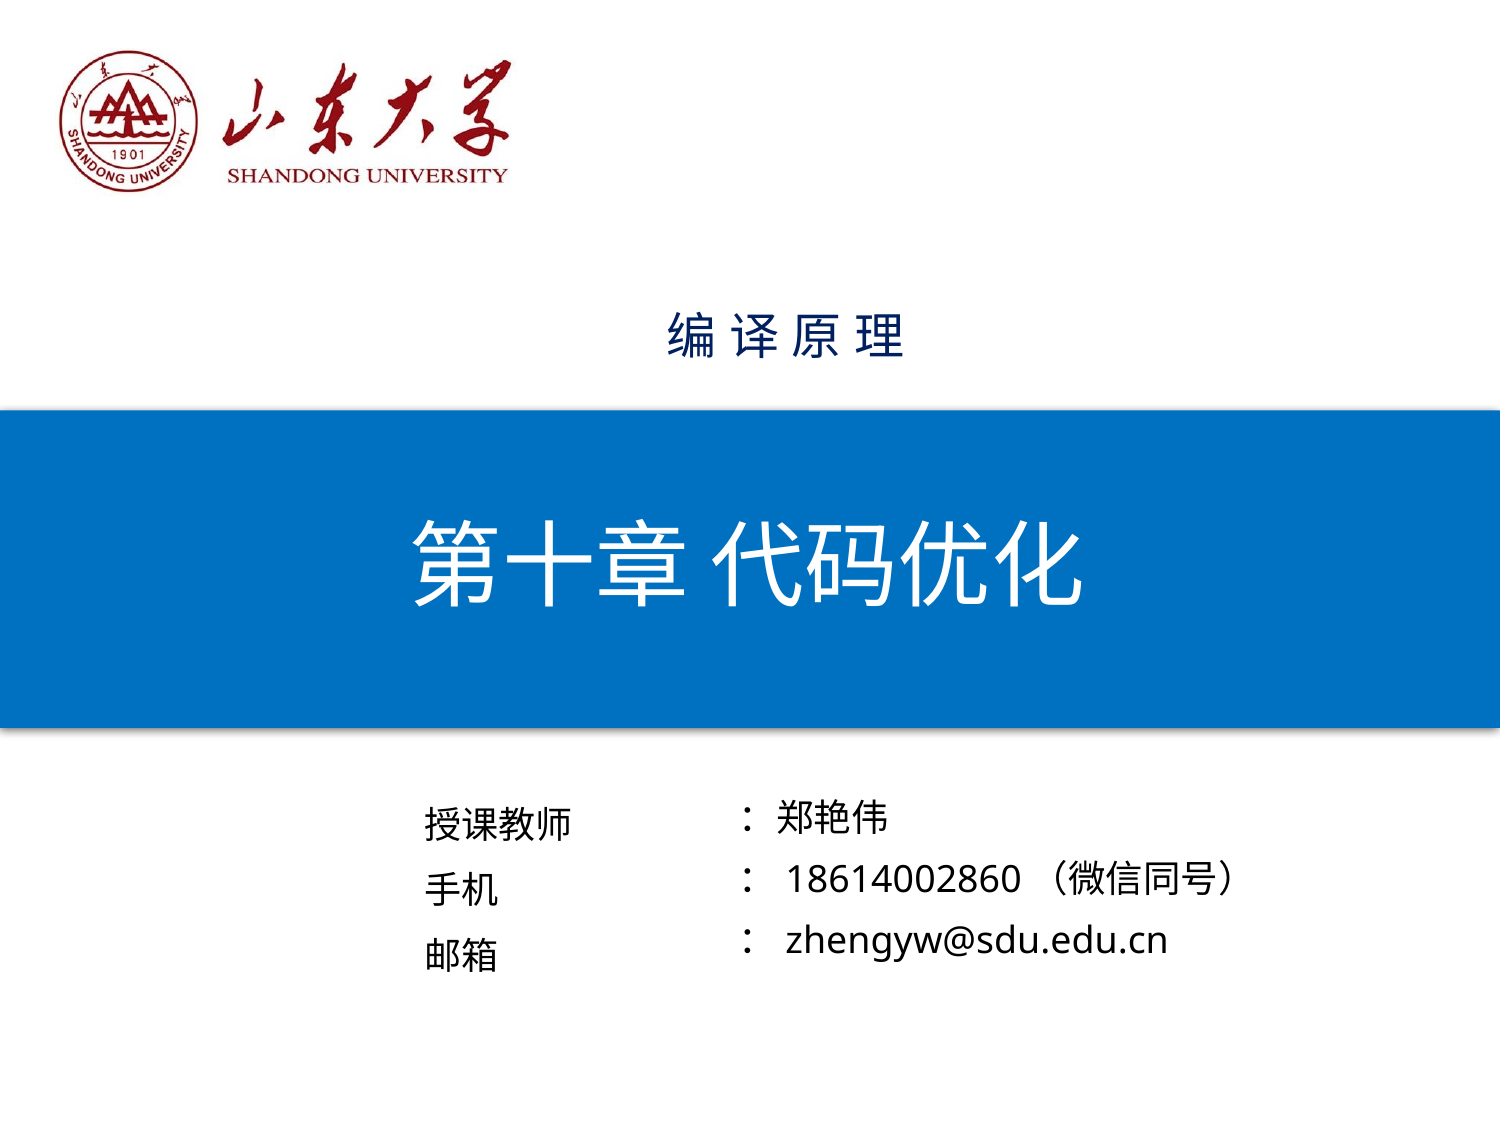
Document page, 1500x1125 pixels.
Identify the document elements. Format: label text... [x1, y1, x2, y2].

text_box [1495, 410, 1500, 728]
picture [54, 48, 519, 197]
text_box 编译原理 [212, 297, 1359, 373]
subtitle 授课教师 手机 邮箱 [409, 794, 720, 985]
text_box ：郑艳伟 ：18614002860（微信同号） ：zhengyw@sdu.edu.cn [723, 786, 1317, 982]
title 第十章 代码优化 [0, 410, 1495, 728]
